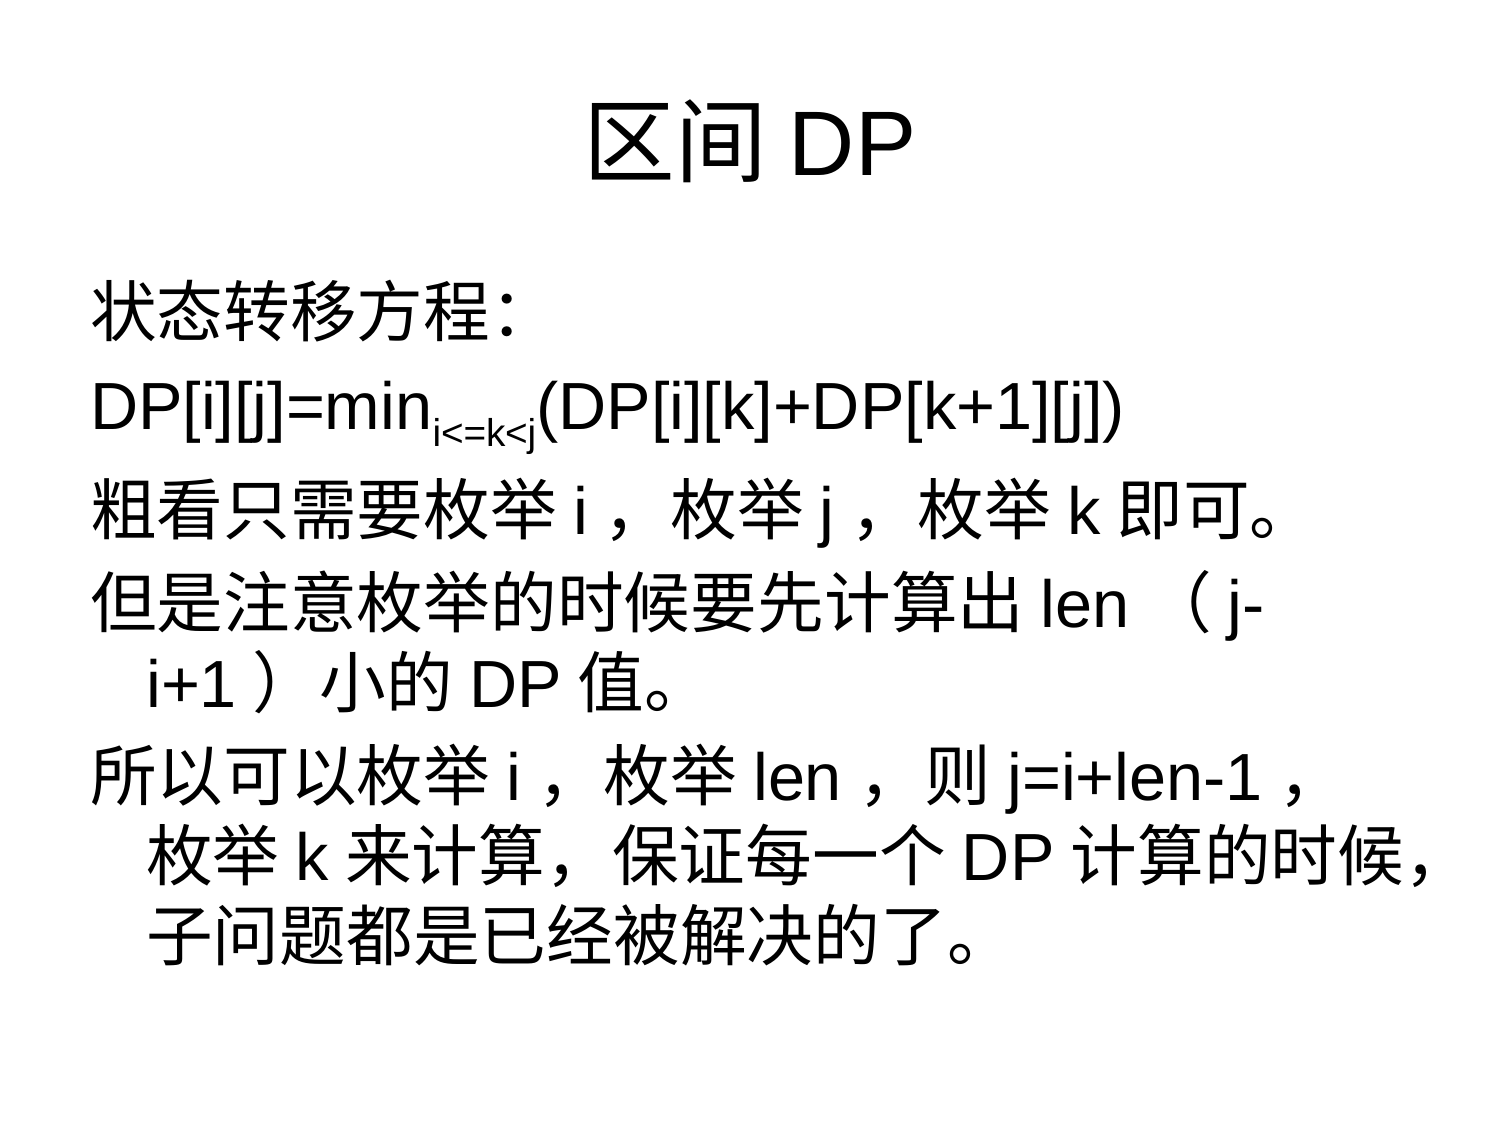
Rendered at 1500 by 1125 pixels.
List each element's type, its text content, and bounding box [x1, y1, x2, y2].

list 状态转移方程： DP[i][j]=mini<=k<j(DP[i][k]+DP[k+1][j]) 粗看只需要枚举i，枚举j，枚举k即可。 但是注意枚举的时候要先计算出len（j-i+1）小的DP值。 所以可以枚举i，枚举len，则j=i+len-1，枚举k来计算，保证每一个DP计算的时候，子问题都是已经被解决的了。 [75, 262, 1425, 1005]
title 区间DP [75, 45, 1425, 233]
